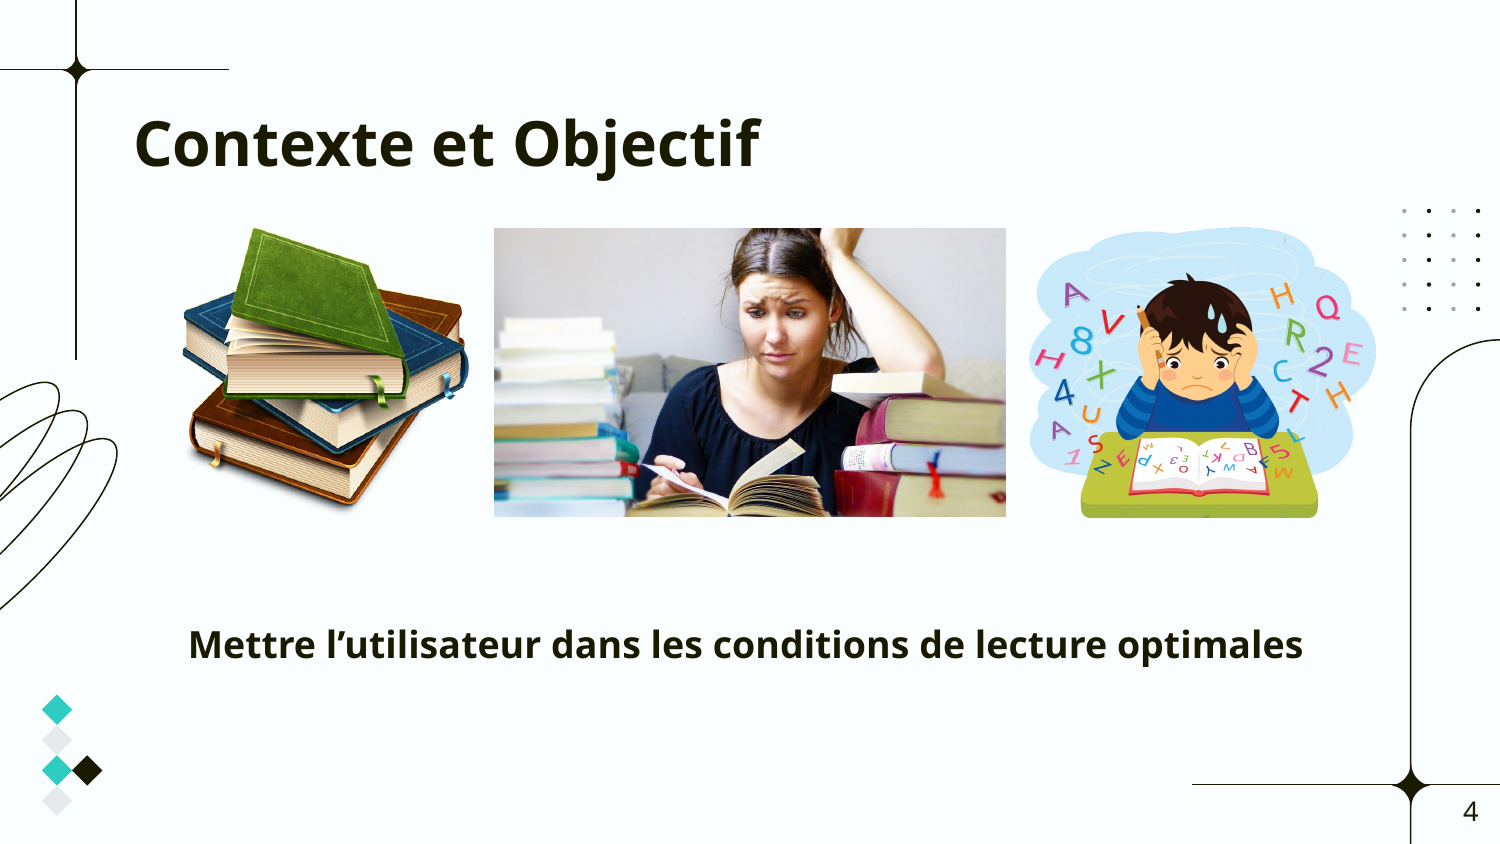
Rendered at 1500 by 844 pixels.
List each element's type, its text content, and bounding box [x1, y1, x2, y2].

subtitle Mettre l’utilisateur dans les conditions de lecture optimales [144, 545, 1349, 794]
title Contexte et Objectif [118, 88, 1382, 183]
picture [493, 228, 1006, 517]
slide_number ‹#› [1403, 779, 1494, 844]
picture [180, 227, 471, 518]
picture [1028, 227, 1376, 518]
